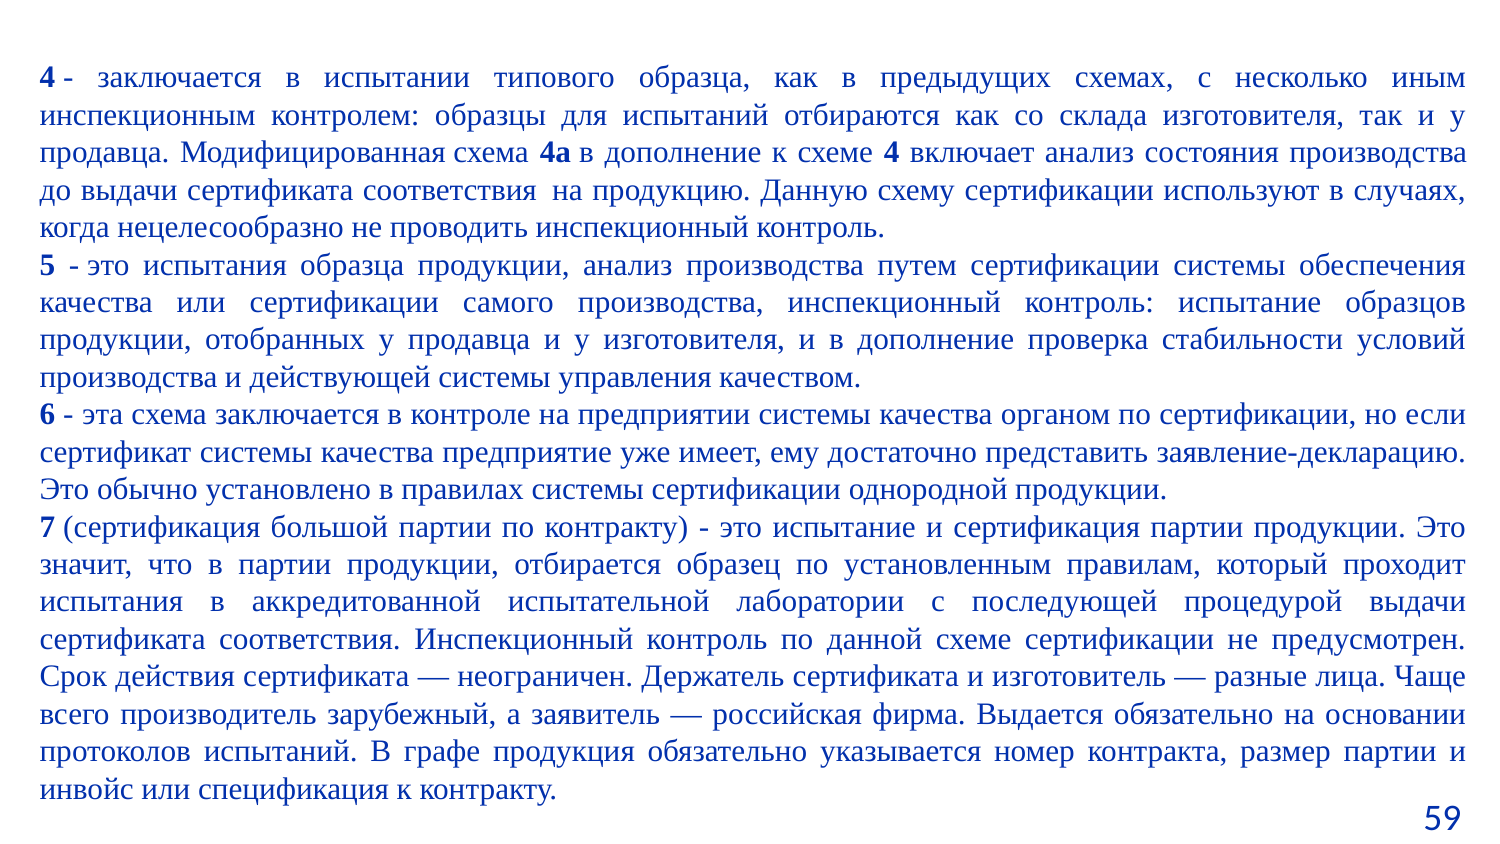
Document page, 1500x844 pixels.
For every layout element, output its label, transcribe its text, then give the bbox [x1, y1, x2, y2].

text_box 59 [1408, 785, 1500, 844]
text_box 4 - заключается в испытании типового образца, как в предыдущих схемах, с несколько иным инспекционным контролем: образцы для испытаний отбираются как со склада изготовителя, так и у продавца. Модифицированная схема 4а в дополнение к схеме 4 включает анализ состояния производства до выдачи сертификата соответствия на продукцию. Данную схему сертификации используют в случаях, когда нецелесообразно не проводить инспекционный контроль. 5 - это испытания образца продукции, анализ производства путем сертификации системы обеспечения качества или сертификации самого производства, инспекционный контроль: испытание образцов продукции, отобранных у продавца и у изготовителя, и в дополнение проверка стабильности условий производства и действующей системы управления качеством. 6 - эта схема заключается в контроле на предприятии системы качества органом по сертификации, но если сертификат системы качества предприятие уже имеет, ему достаточно представить заявление-декларацию. Это обычно установлено в правилах системы сертификации однородной продукции. 7 (сертификация большой партии по контракту) - это испытание и сертификация партии продукции. Это значит, что в партии продукции, отбирается образец по установленным правилам, который проходит испытания в аккредитованной испытательной лаборатории с последующей процедурой выдачи сертификата соответствия. Инспекционный контроль по данной схеме сертификации не предусмотрен. Срок действия сертификата — неограничен. Держатель сертификата и изготовитель — разные лица. Чаще всего производитель зарубежный, а заявитель — российская фирма. Выдается обязательно на основании протоколов испытаний. В графе продукция обязательно указывается номер контракта, размер партии и инвойс или спецификация к контракту. [24, 49, 1483, 813]
